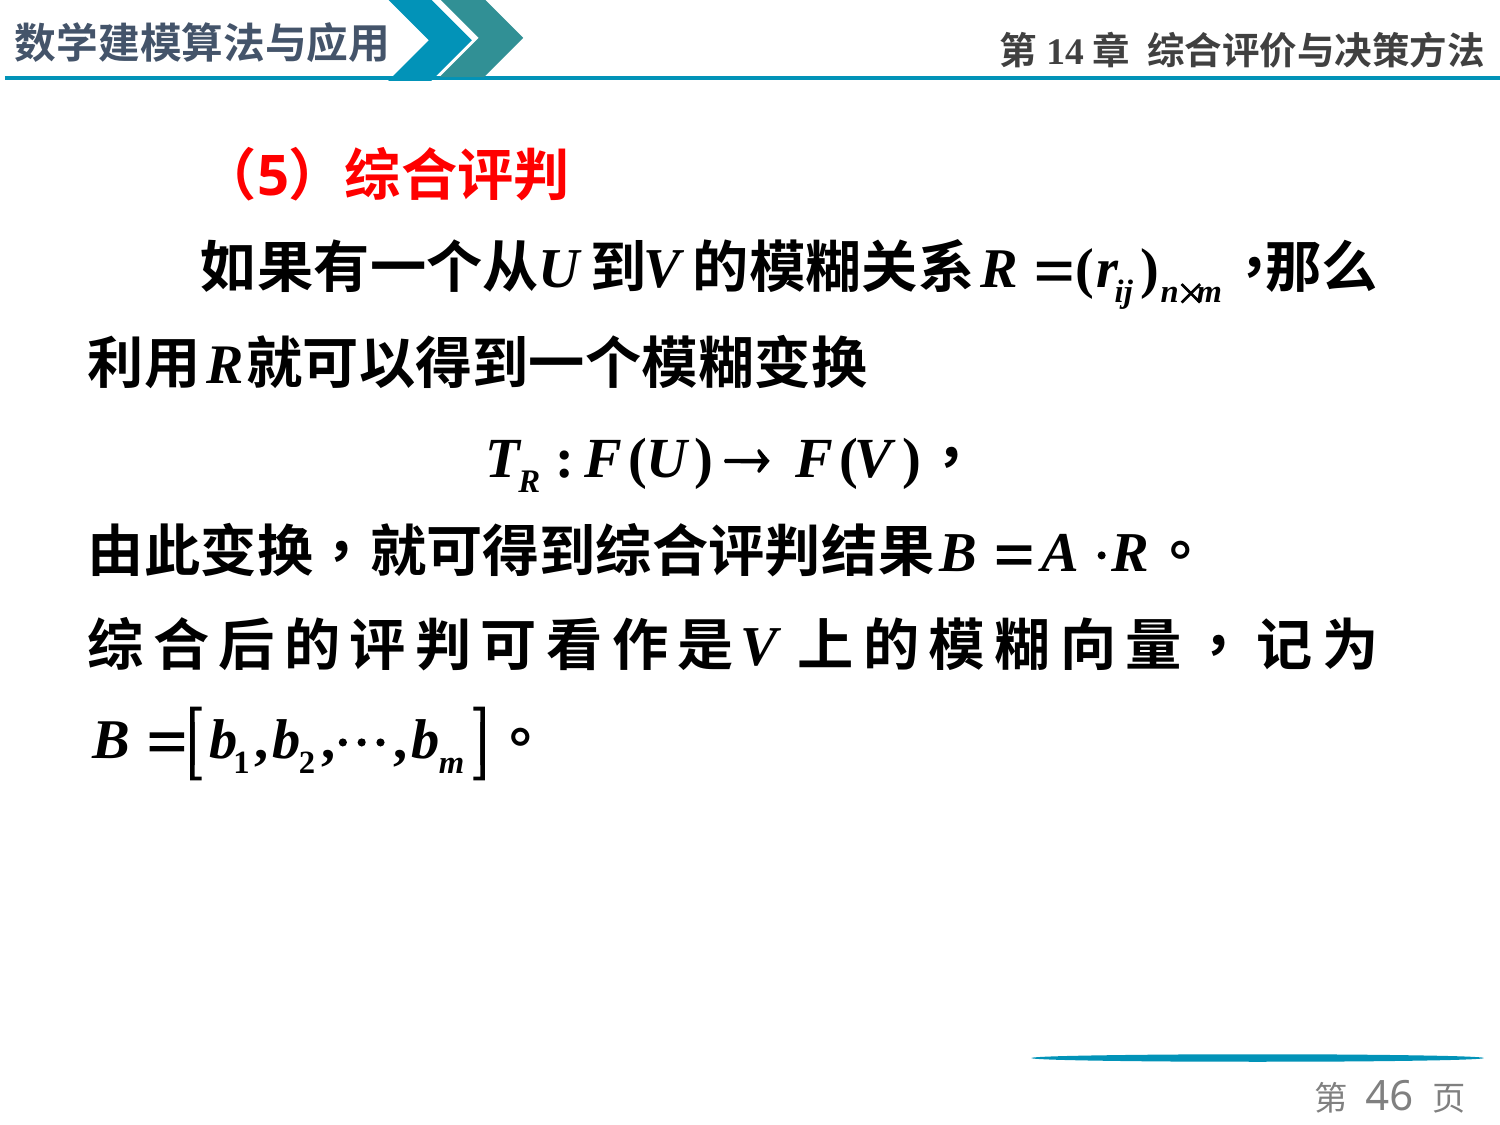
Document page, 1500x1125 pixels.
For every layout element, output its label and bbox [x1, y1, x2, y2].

text_box [87, 131, 1378, 790]
